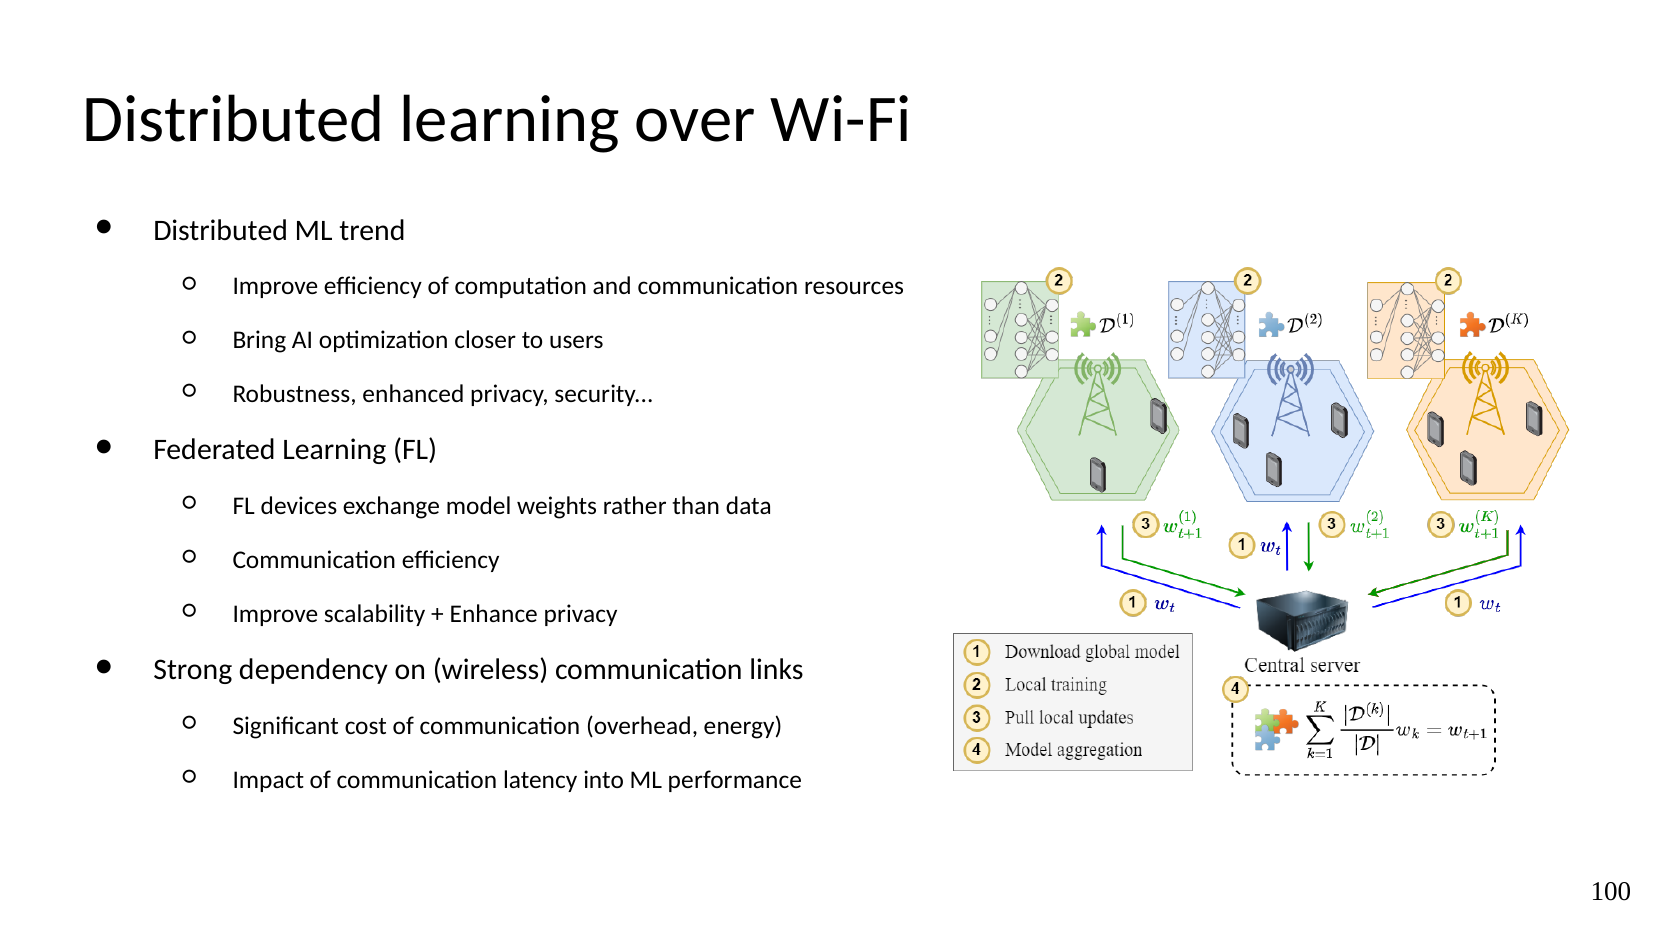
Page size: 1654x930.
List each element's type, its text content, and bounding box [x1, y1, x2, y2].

picture [953, 267, 1616, 784]
text_box Distributed learning over Wi-Fi [82, 37, 1571, 193]
text_box Distributed ML trend Improve efficiency of computation and communication resources Bring AI optimization closer to users Robustness, enhanced privacy, security... Federated Learning (FL) FL devices exchange model weights rather than data Communication efficiency Improve scalability + Enhance privacy Strong dependency on (wireless) communication links Significant cost of communication (overhead, energy) Impact of communication latency into ML performance [82, 217, 920, 865]
slide_number ‹#› [1546, 858, 1647, 930]
